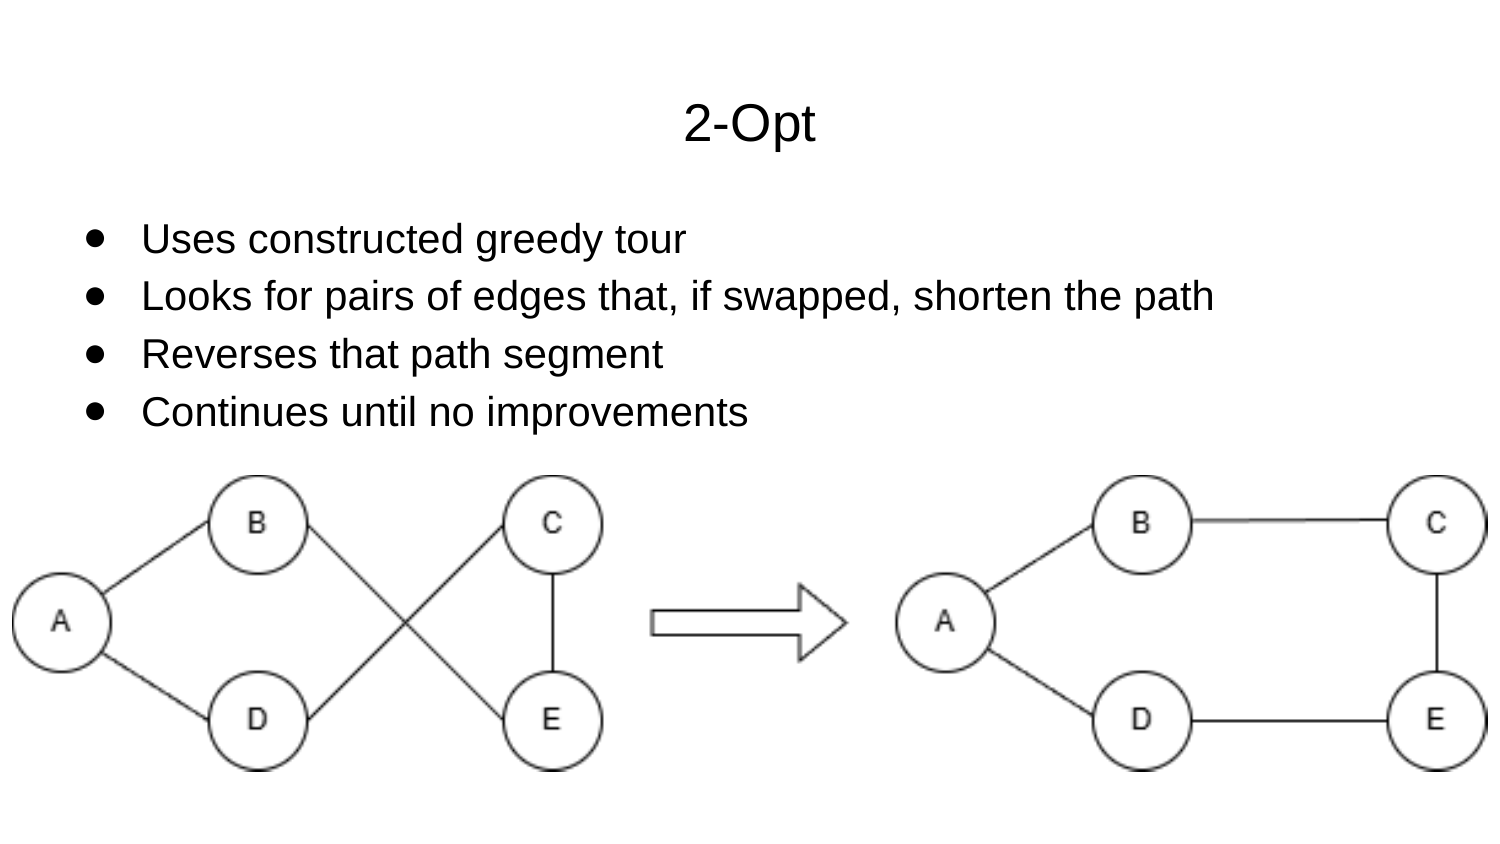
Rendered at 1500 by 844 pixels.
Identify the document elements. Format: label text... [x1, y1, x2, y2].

title 2-Opt [51, 72, 1449, 167]
picture [12, 474, 1488, 773]
list Uses constructed greedy tour Looks for pairs of edges that, if swapped, shorten the path Reverses that path segment Continues until no improvements [51, 189, 1449, 473]
